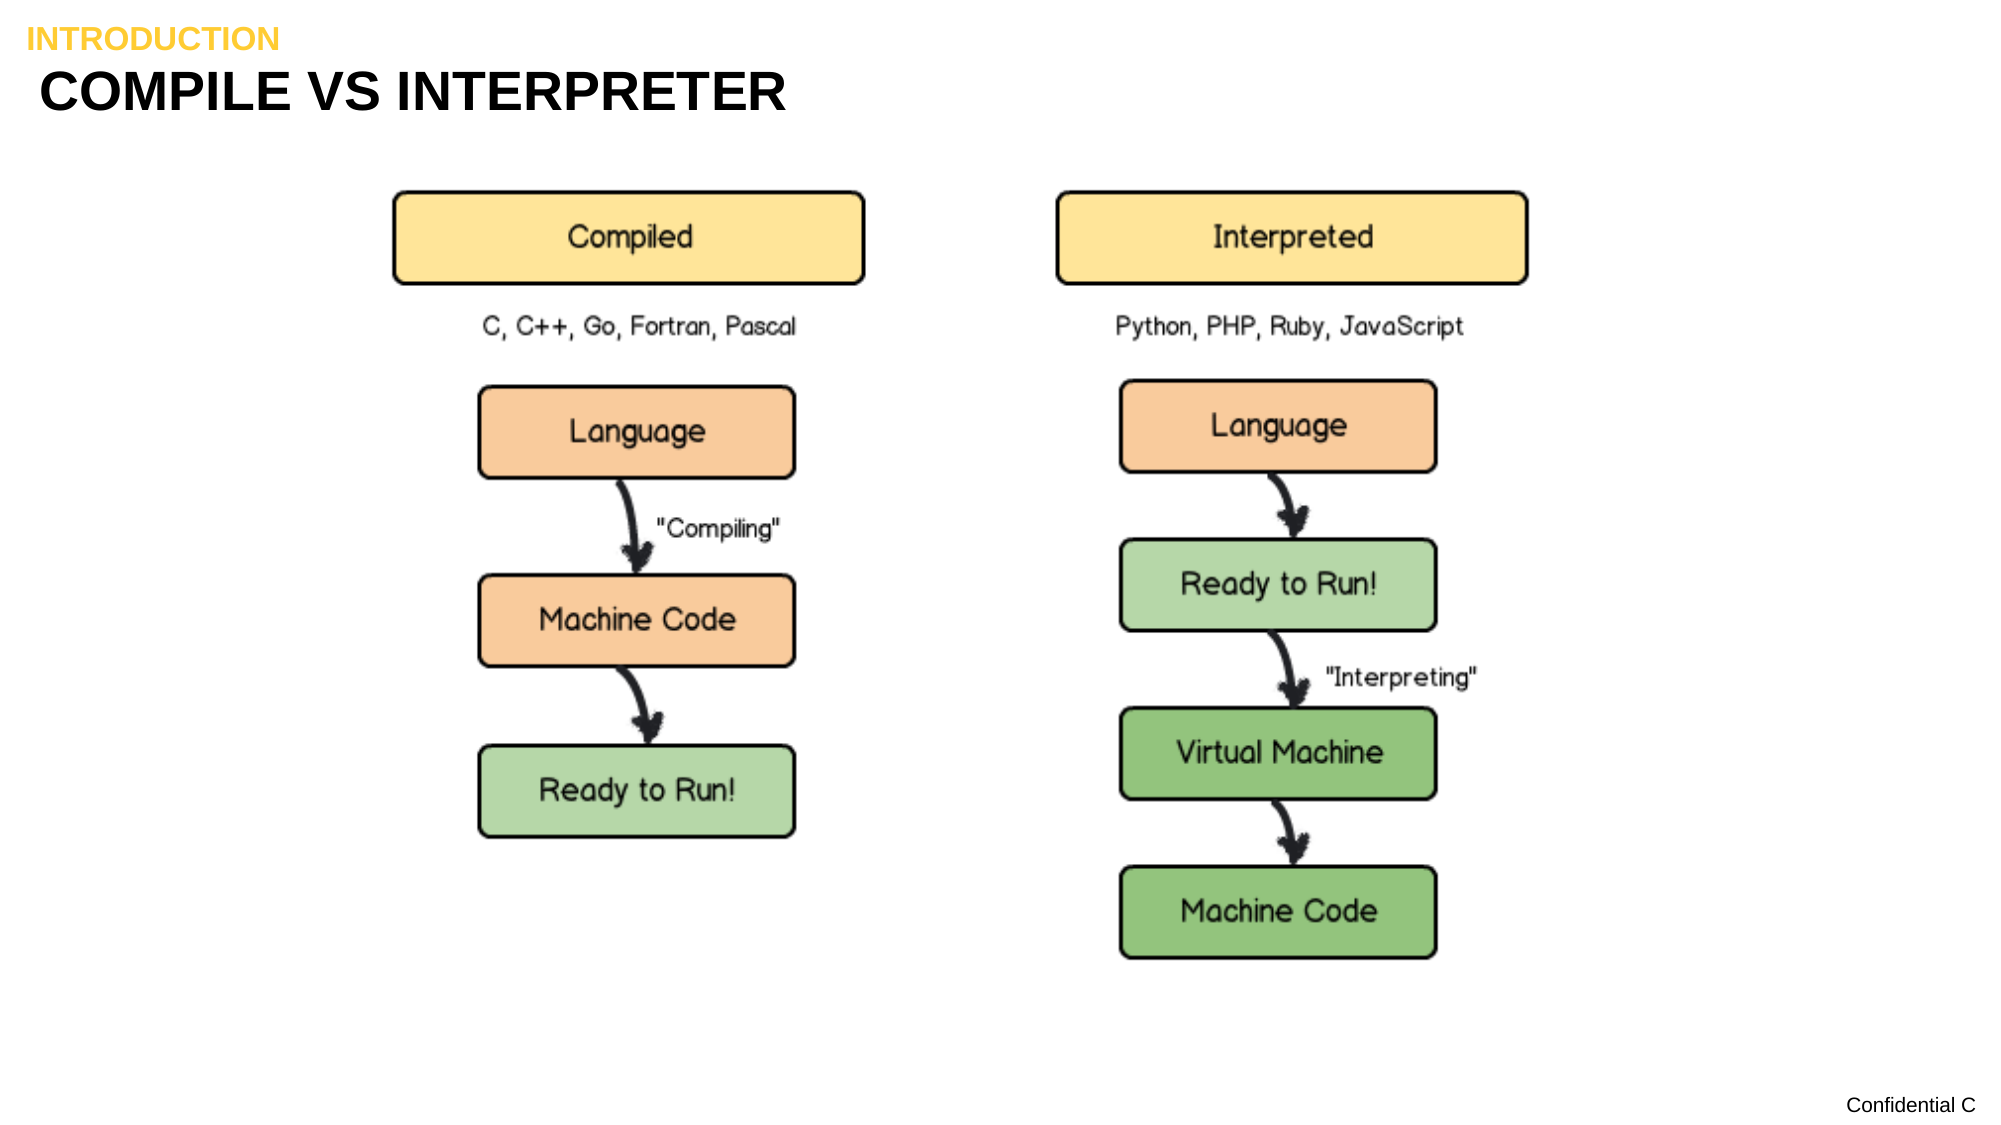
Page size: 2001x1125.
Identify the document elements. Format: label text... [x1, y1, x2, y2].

picture [369, 167, 1563, 988]
title Compile vs Interpreter [39, 64, 1961, 122]
list Introduction [26, 21, 1948, 58]
